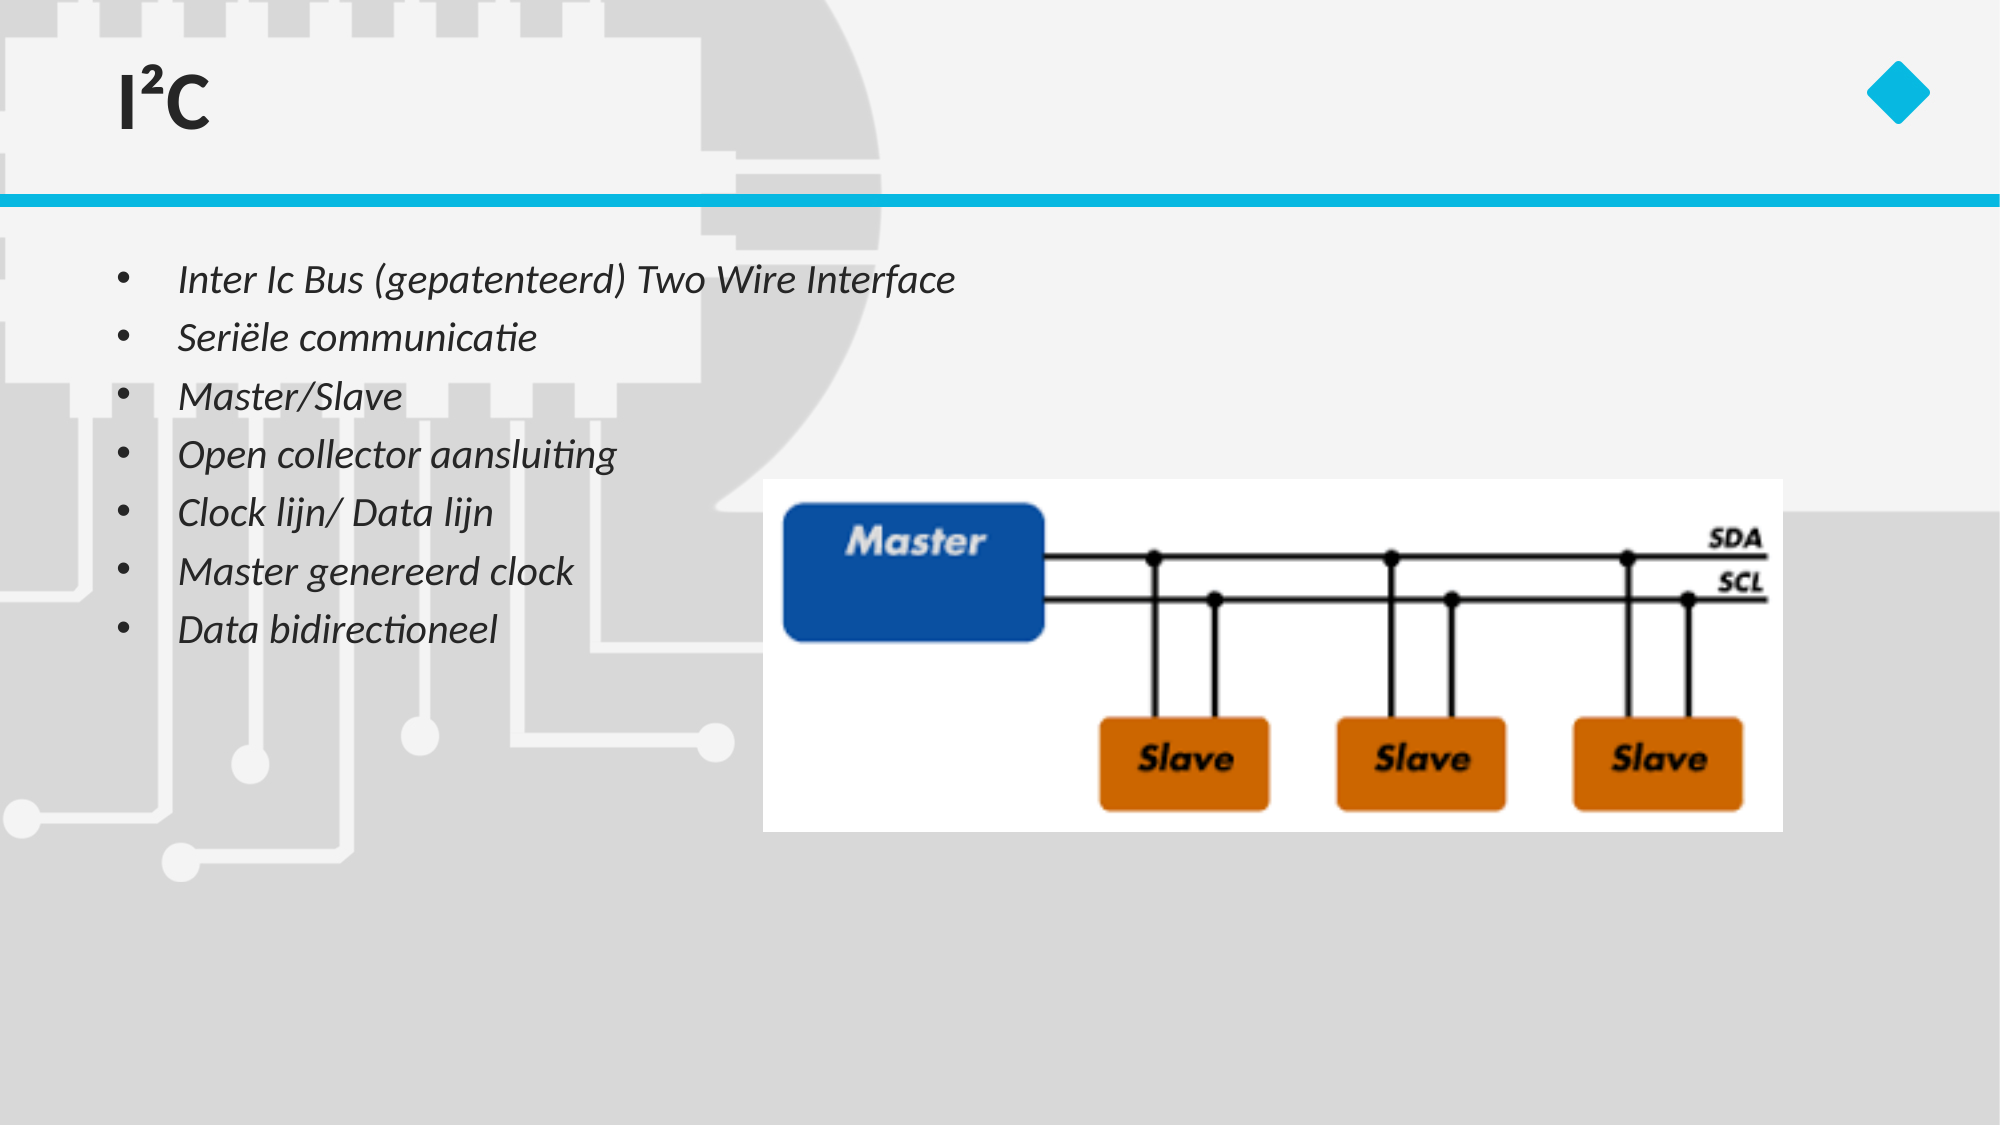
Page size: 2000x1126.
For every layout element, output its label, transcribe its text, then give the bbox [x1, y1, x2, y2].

picture [0, 0, 2000, 193]
picture [0, 208, 2000, 1125]
list Inter Ic Bus (gepatenteerd) Two Wire Interface Seriële communicatie Master/Slave Open collector aansluiting Clock lijn/ Data lijn Master genereerd clock Data bidirectioneel [99, 243, 1900, 1036]
title I²C [99, 31, 1900, 163]
